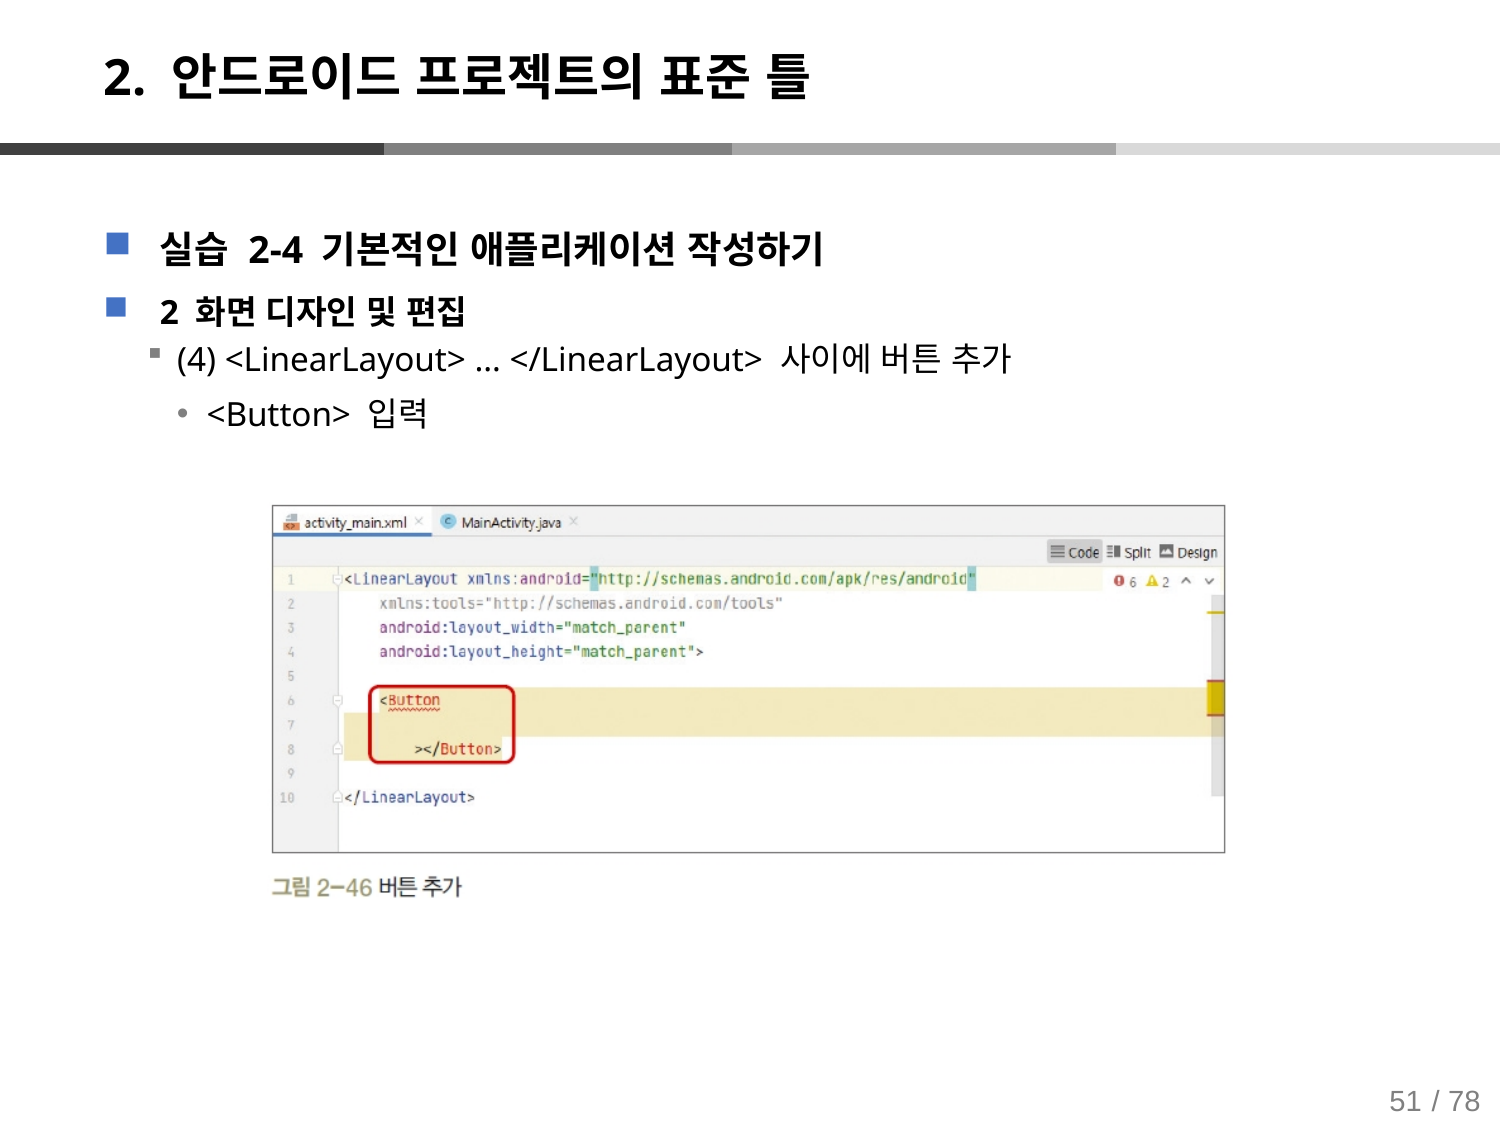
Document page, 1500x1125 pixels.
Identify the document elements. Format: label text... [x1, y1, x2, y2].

list 실습 2-4 기본적인 애플리케이션 작성하기 2 화면 디자인 및 편집 (4) <LinearLayout> … </LinearLayout> 사이에 버튼 추가 <Button> 입력 [88, 196, 1432, 1083]
title 2. 안드로이드 프로젝트의 표준 틀 [88, 30, 1211, 121]
picture [267, 500, 1233, 899]
